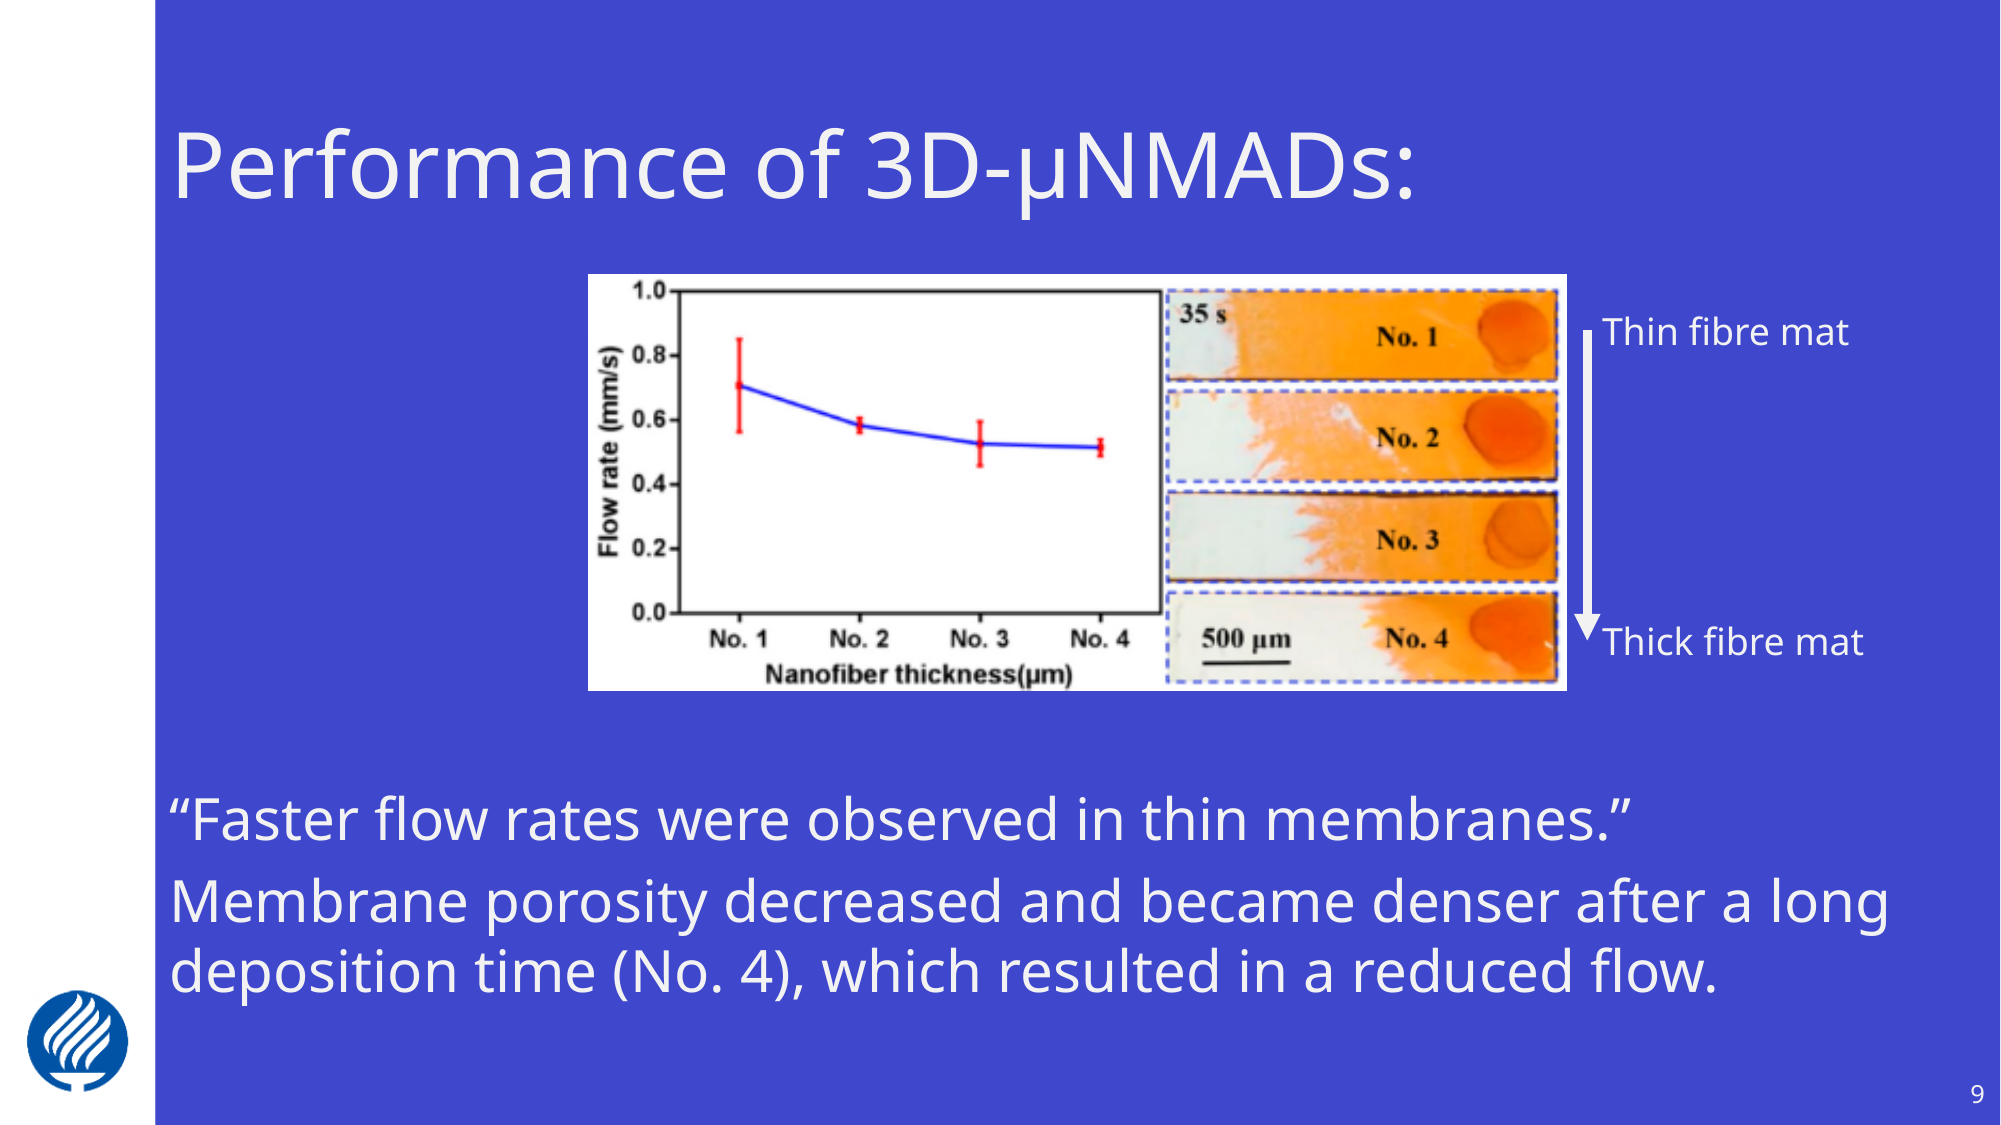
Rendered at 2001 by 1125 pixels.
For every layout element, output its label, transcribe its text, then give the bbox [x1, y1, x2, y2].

title Performance of 3D-μNMADs: [155, 59, 2000, 278]
text_box “Faster flow rates were observed in thin membranes.” Membrane porosity decreased and became denser after a long deposition time (No. 4), which resulted in a reduced flow. [154, 774, 1999, 1082]
text_box Thin fibre mat [1587, 300, 1877, 361]
text_box Thick fibre mat [1587, 610, 1903, 671]
slide_number 9 [1914, 1065, 2000, 1125]
picture [0, 0, 2001, 1125]
